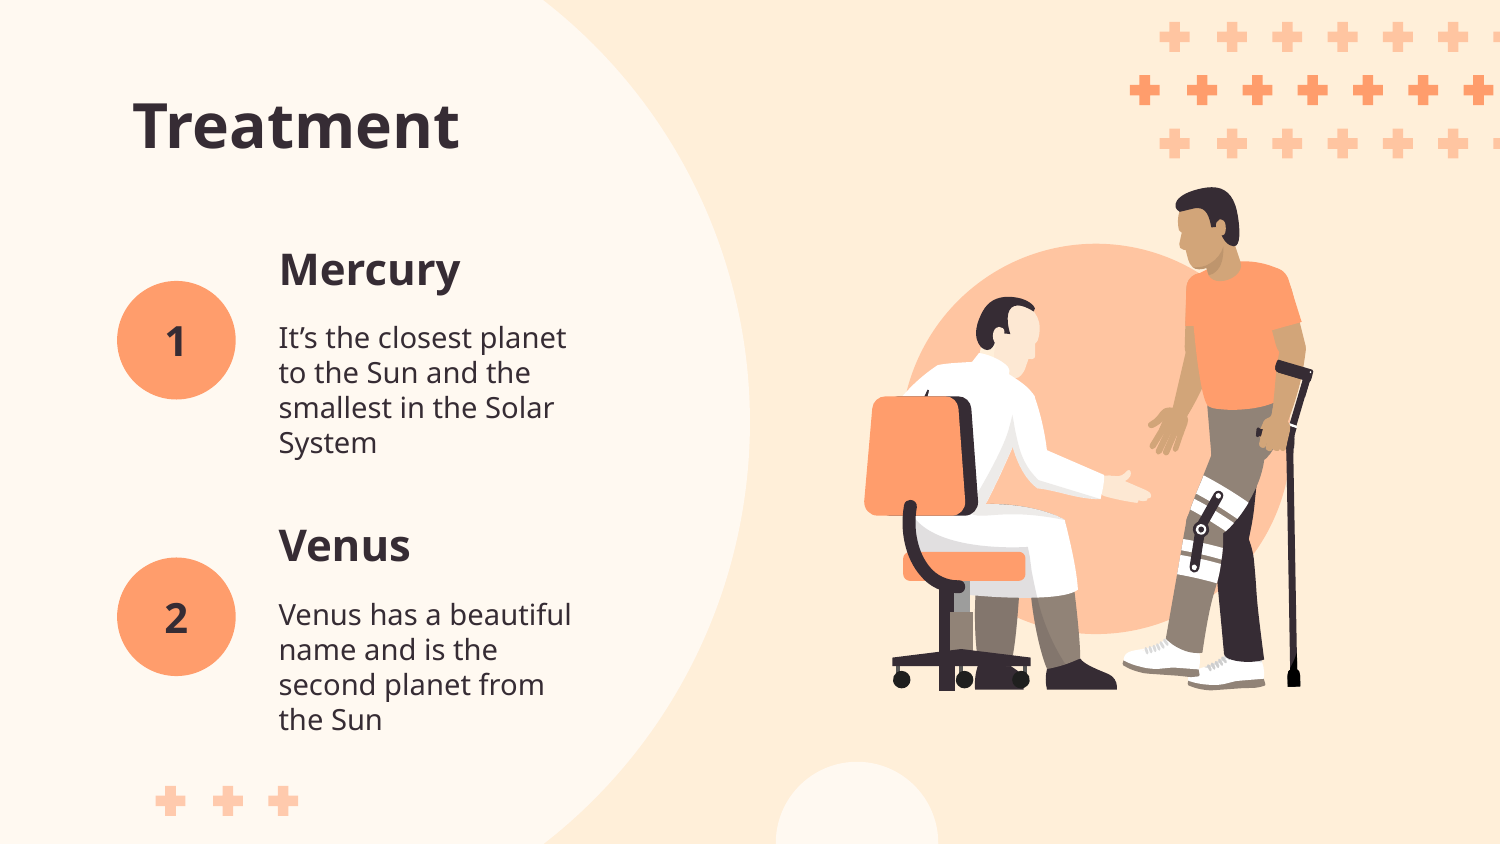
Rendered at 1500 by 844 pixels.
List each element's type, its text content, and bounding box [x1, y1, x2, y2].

title Mercury [263, 226, 609, 289]
subtitle It’s the closest planet to the Sun and the smallest in the Solar System [263, 304, 609, 424]
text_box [863, 186, 1314, 691]
title Venus [263, 502, 609, 566]
text_box 1 [117, 280, 236, 400]
text_box 2 [117, 557, 236, 677]
subtitle Venus has a beautiful name and is the second planet from the Sun [263, 581, 609, 700]
title Treatment [117, 70, 1383, 148]
